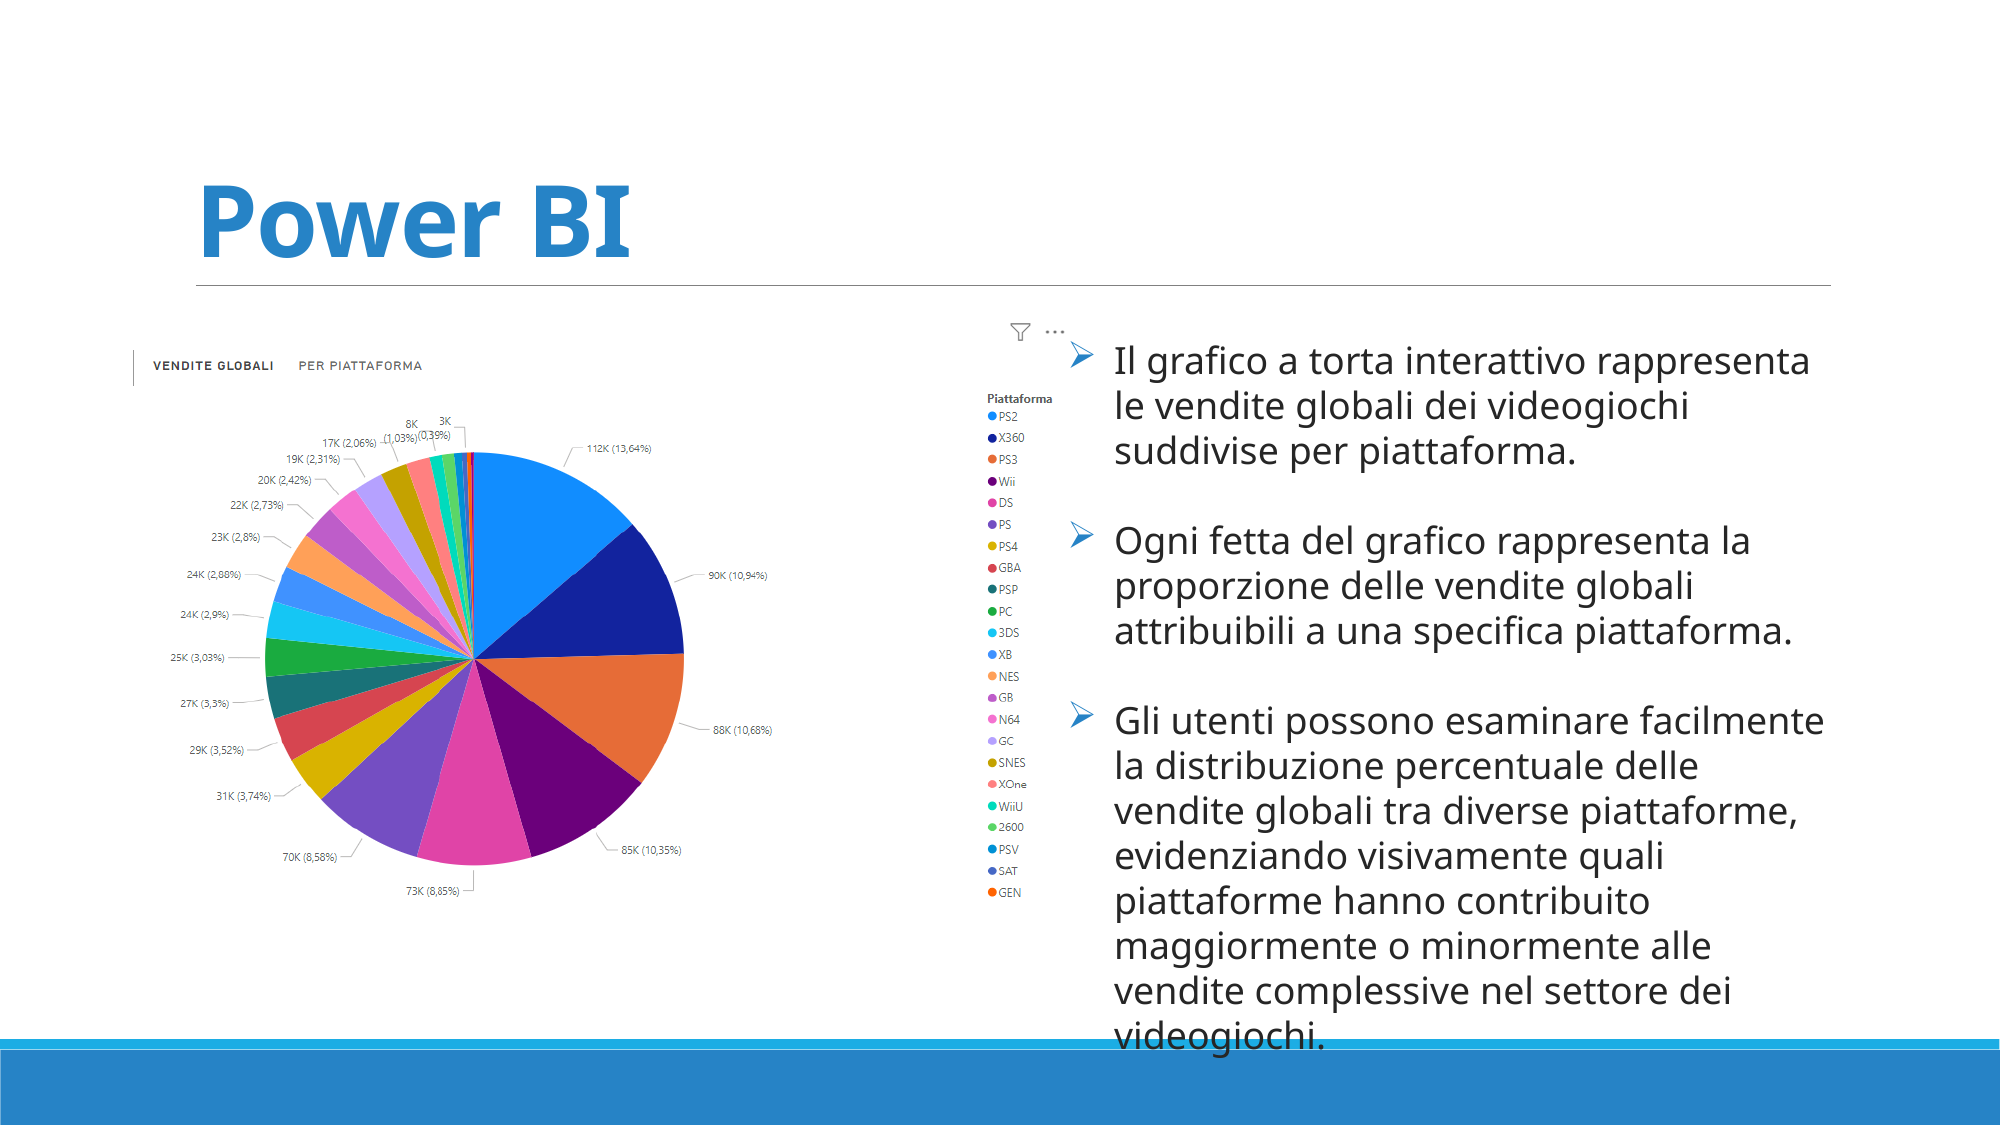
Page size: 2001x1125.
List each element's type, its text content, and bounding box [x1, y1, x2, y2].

picture [119, 321, 1069, 913]
title Power BI [180, 47, 1830, 285]
text_box Il grafico a torta interattivo rappresenta le vendite globali dei videogiochi suddivise per piattaforma. Ogni fetta del grafico rappresenta la proporzione delle vendite globali attribuibili a una specifica piattaforma. Gli utenti possono esaminare facilmente la distribuzione percentuale delle vendite globali tra diverse piattaforme, evidenziando visivamente quali piattaforme hanno contribuito maggiormente o minormente alle vendite complessive nel settore dei videogiochi. [1052, 329, 1845, 1065]
